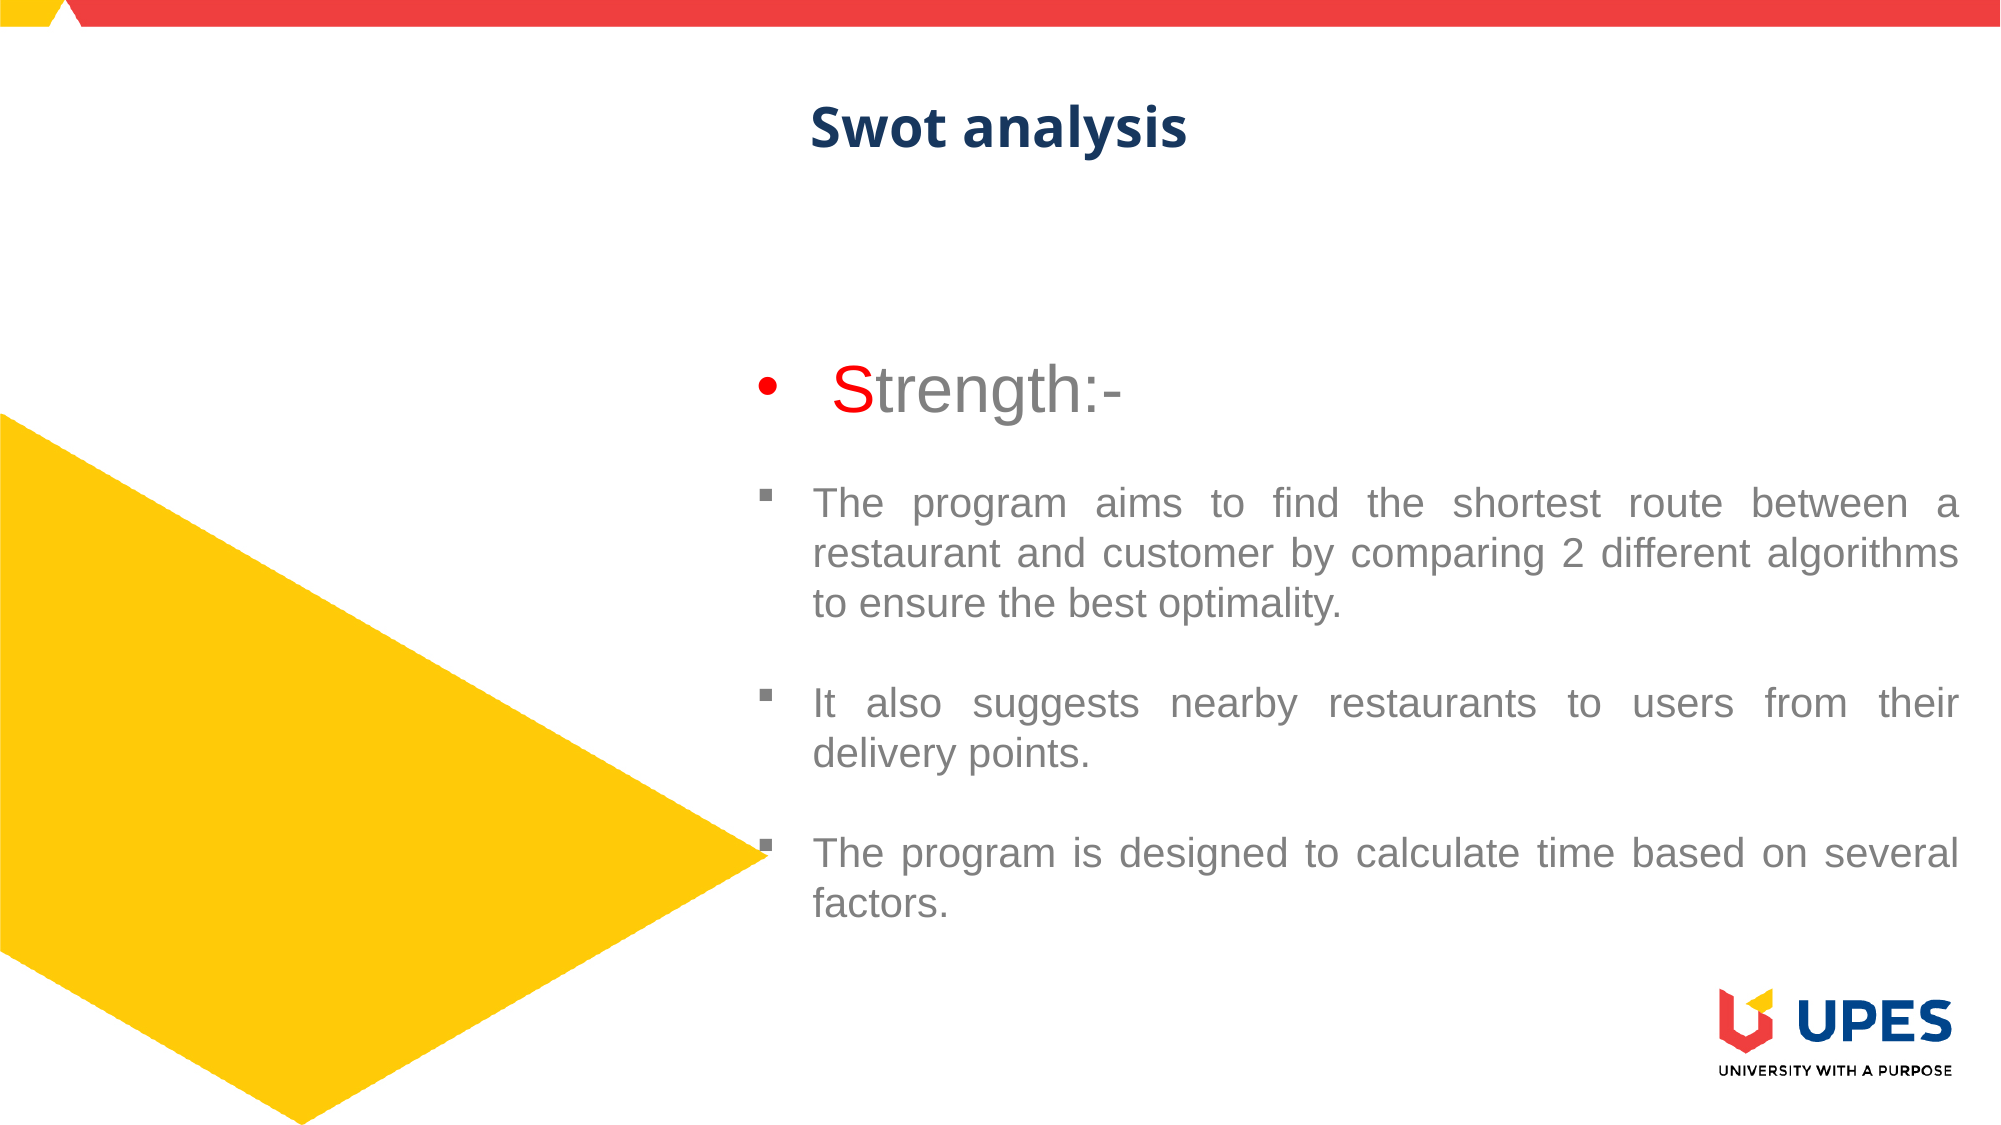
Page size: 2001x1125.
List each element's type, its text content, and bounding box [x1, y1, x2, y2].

picture [0, 0, 2001, 1125]
text_box Swot analysis [51, 80, 1948, 173]
text_box Strength:- The program aims to find the shortest route between a restaurant and customer by comparing 2 different algorithms to ensure the best optimality. It also suggests nearby restaurants to users from their delivery points. The program is designed to calculate time based on several factors. [741, 338, 1975, 934]
